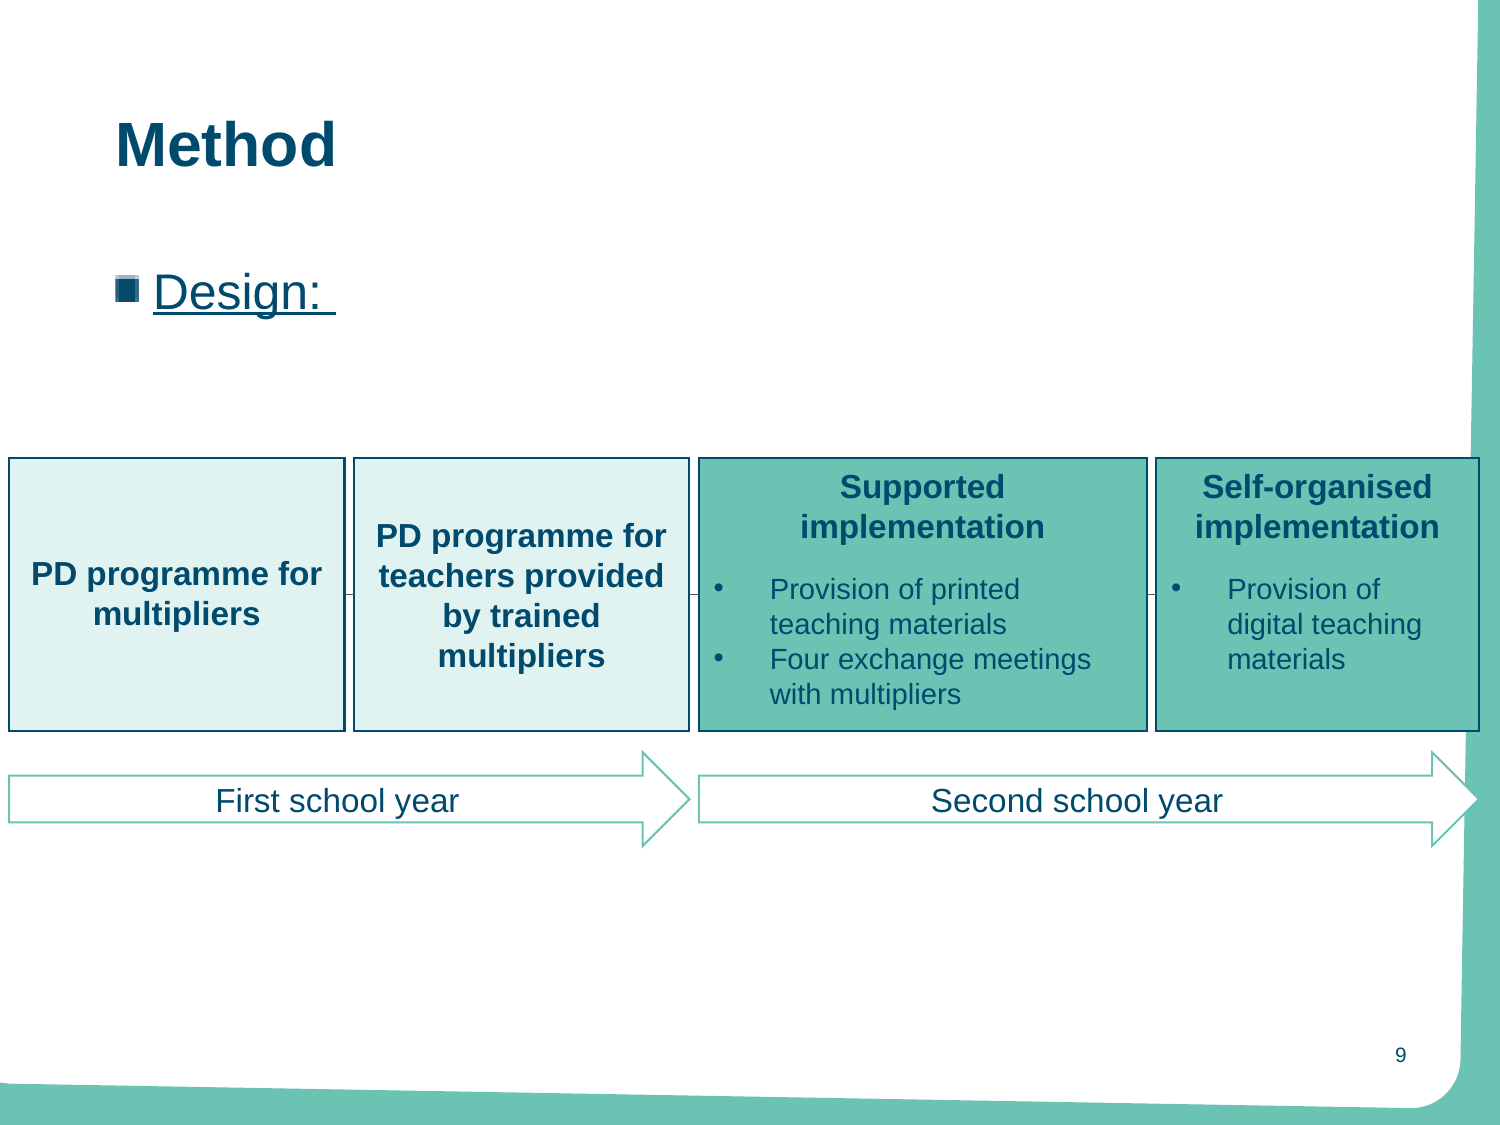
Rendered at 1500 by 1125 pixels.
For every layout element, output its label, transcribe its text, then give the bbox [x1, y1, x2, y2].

title Method [100, 59, 1338, 225]
text_box Supported implementation Provision of printed teaching materials Four exchange meetings with multipliers [698, 457, 1148, 732]
slide_number 9 [1071, 1034, 1422, 1075]
text_box Second school year [697, 749, 1481, 849]
text_box First school year [8, 749, 691, 849]
list Design: [100, 252, 1338, 327]
text_box Self-organised implementation Provision of digital teaching materials [1155, 457, 1480, 732]
text_box PD programme for multipliers [8, 457, 346, 732]
text_box PD programme for teachers provided by trained multipliers [353, 457, 690, 732]
